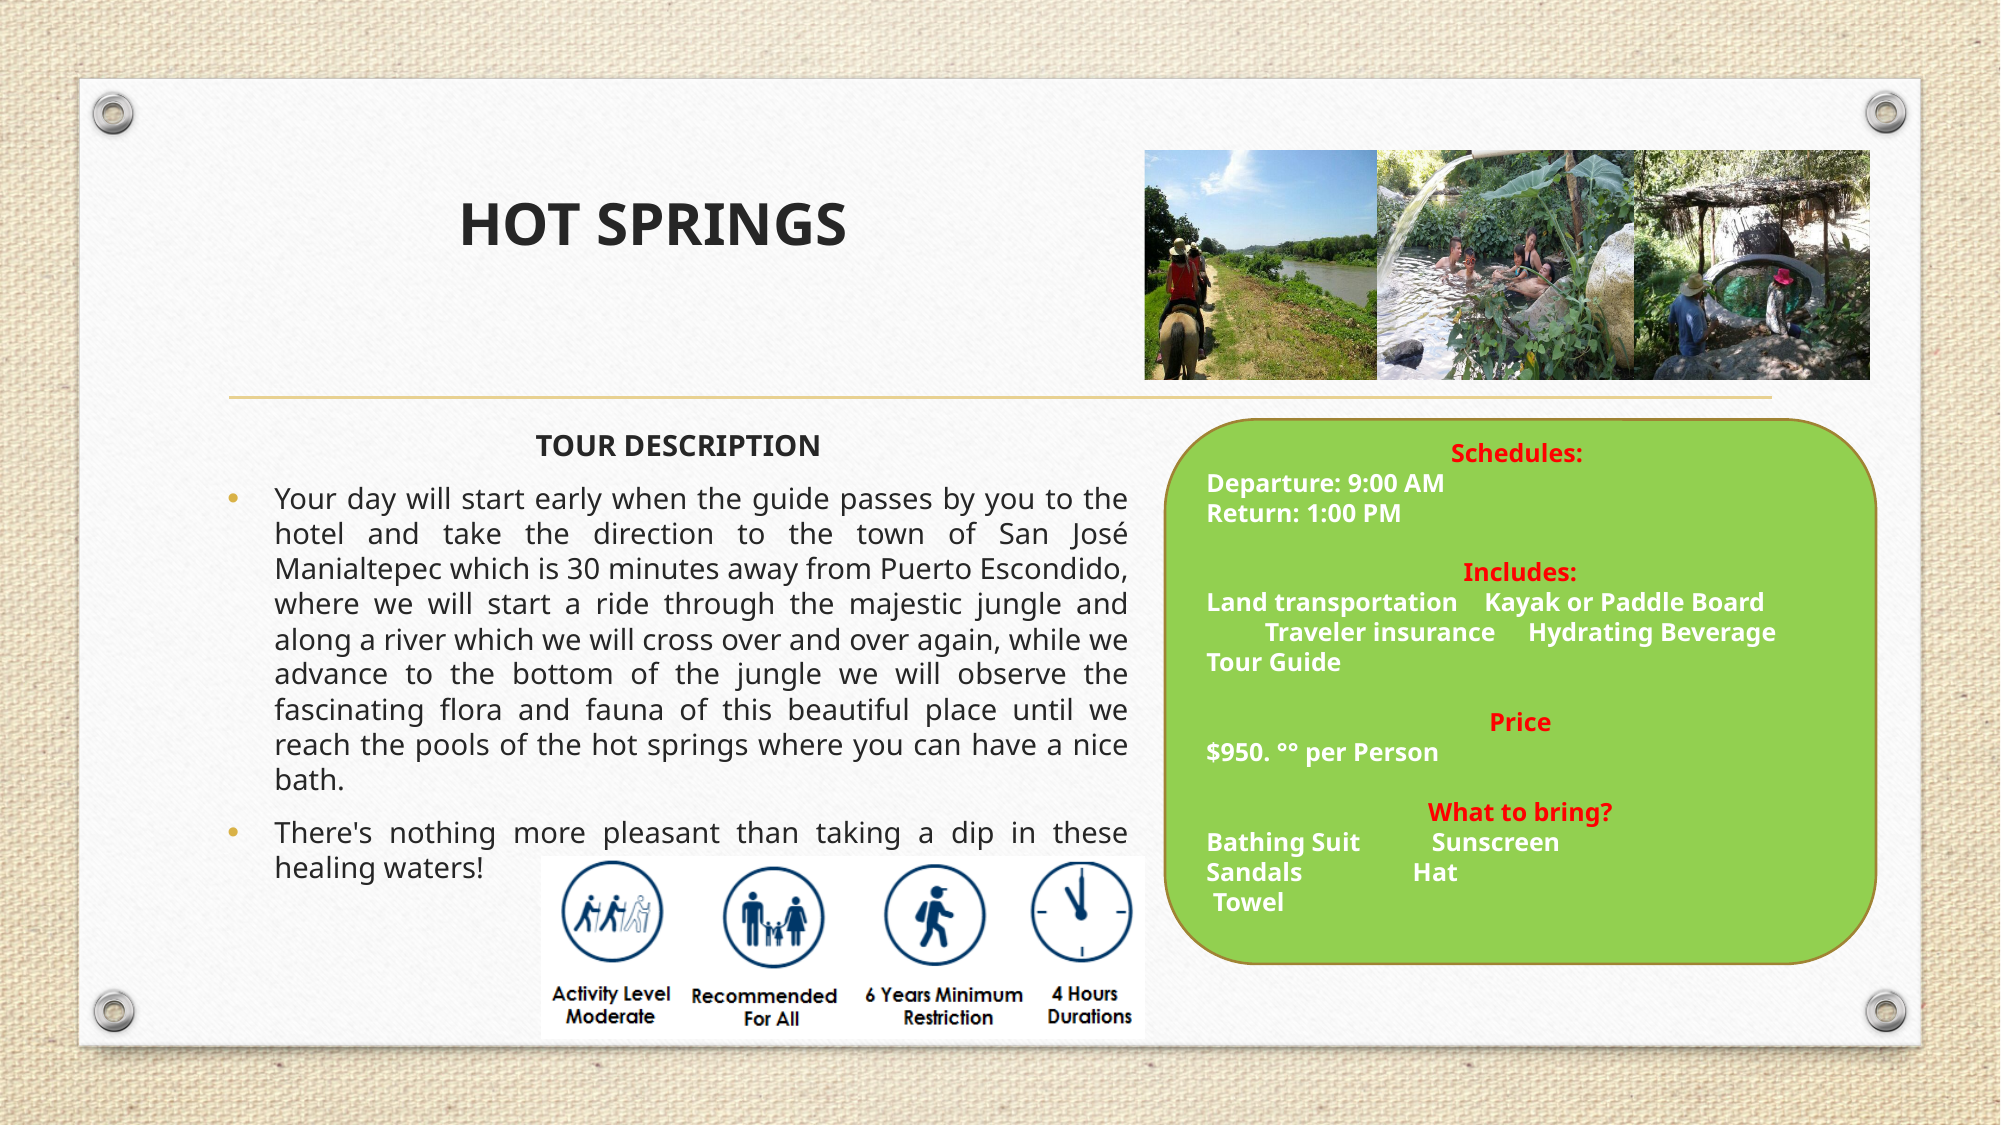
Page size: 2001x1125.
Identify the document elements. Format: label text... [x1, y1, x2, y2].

title HOT SPRINGS [212, 131, 1093, 313]
text_box Schedules: Departure: 9:00 AM Return: 1:00 PM Includes: Land transportation Kayak or Paddle Board Traveler insurance Hydrating Beverage Tour Guide Price $950. °° per Person What to bring? Bathing Suit Sunscreen Sandals Hat Towel [1163, 420, 1878, 966]
picture [0, 0, 2001, 1125]
list TOUR DESCRIPTION Your day will start early when the guide passes by you to the hotel and take the direction to the town of San José Manialtepec which is 30 minutes away from Puerto Escondido, where we will start a ride through the majestic jungle and along a river which we will cross over and over again, while we advance to the bottom of the jungle we will observe the fascinating flora and fauna of this beautiful place until we reach the pools of the hot springs where you can have a nice bath. There's nothing more pleasant than taking a dip in these healing waters! [212, 419, 1145, 964]
